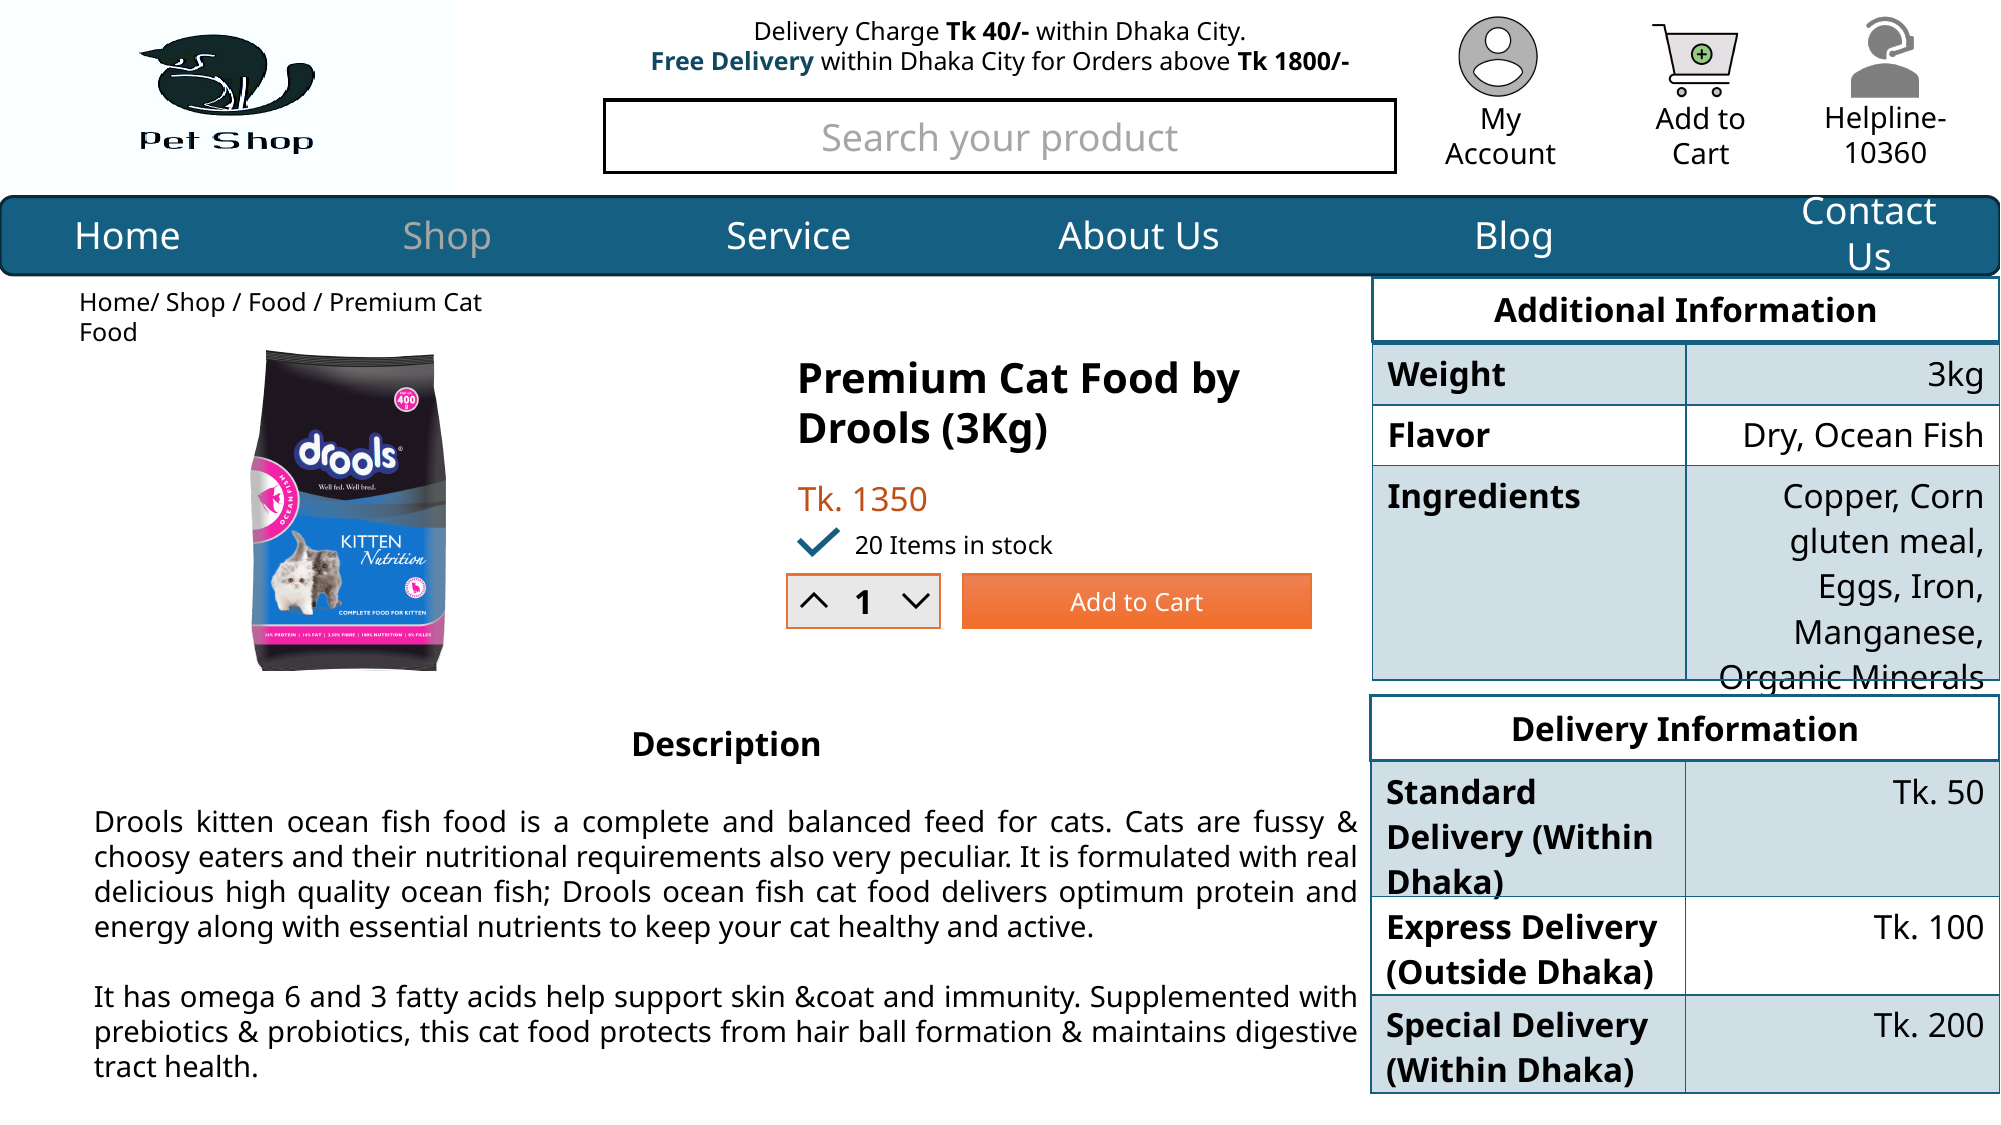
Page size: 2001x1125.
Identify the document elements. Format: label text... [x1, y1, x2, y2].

picture [243, 349, 454, 672]
text_box Premium Cat Food by Drools (3Kg) [782, 344, 1302, 460]
text_box Additional Information [1371, 276, 2000, 343]
table_header Standard Delivery (Within Dhaka) [1372, 762, 1685, 896]
table_cell Copper, Corn gluten meal, Eggs, Iron, Manganese, Organic Minerals [1687, 466, 1999, 679]
picture [789, 576, 838, 625]
text_box Helpline- 10360 [1794, 92, 1977, 178]
table_cell Tk. 100 [1686, 897, 1999, 994]
table_cell Special Delivery (Within Dhaka) [1372, 996, 1685, 1092]
text_box About Us [1029, 198, 1249, 270]
table_cell Flavor [1373, 406, 1685, 465]
text_box Contact Us [1760, 196, 1979, 269]
text_box Shop [338, 198, 557, 270]
text_box Delivery Charge Tk 40/- within Dhaka City. Free Delivery within Dhaka City for Orders above Tk 1800/- [555, 8, 1445, 143]
text_box Delivery Information [1369, 694, 2000, 762]
text_box Tk. 1350 [783, 470, 968, 522]
table_header Tk. 50 [1686, 762, 1999, 896]
table_cell Express Delivery (Outside Dhaka) [1372, 897, 1685, 994]
picture [1457, 16, 1539, 97]
text_box My Account [1409, 93, 1592, 178]
text_box Blog [1404, 198, 1624, 270]
picture [1834, 5, 1936, 108]
picture [1651, 21, 1739, 98]
text_box [0, 195, 2000, 277]
text_box Description Drools kitten ocean fish food is a complete and balanced feed for cats. Cats are fussy & choosy eaters and their nutritional requirements also very peculiar. It is formulated with real delicious high quality ocean fish; Drools ocean fish cat food delivers optimum protein and energy along with essential nutrients to keep your cat healthy and active. It has omega 6 and 3 fatty acids help support skin &coat and immunity. Supplemented with prebiotics & probiotics, this cat food protects from hair ball formation & maintains digestive tract health. [79, 715, 1370, 1091]
picture [892, 577, 940, 625]
table_cell Ingredients [1373, 466, 1685, 679]
text_box 1 [786, 573, 941, 629]
picture [0, 0, 456, 189]
text_box Search your product [603, 143, 1397, 174]
table_header Weight [1373, 345, 1685, 404]
table_cell Dry, Ocean Fish [1687, 406, 1999, 465]
picture [796, 520, 841, 565]
table_header 3kg [1687, 345, 1999, 404]
text_box Add to Cart [1609, 93, 1792, 178]
text_box Add to Cart [962, 573, 1312, 629]
text_box Home [18, 198, 237, 270]
table_cell Tk. 200 [1686, 996, 1999, 1092]
text_box 20 Items in stock [781, 522, 1254, 567]
text_box Home/ Shop / Food / Premium Cat Food [64, 279, 537, 354]
text_box Service [680, 198, 899, 270]
